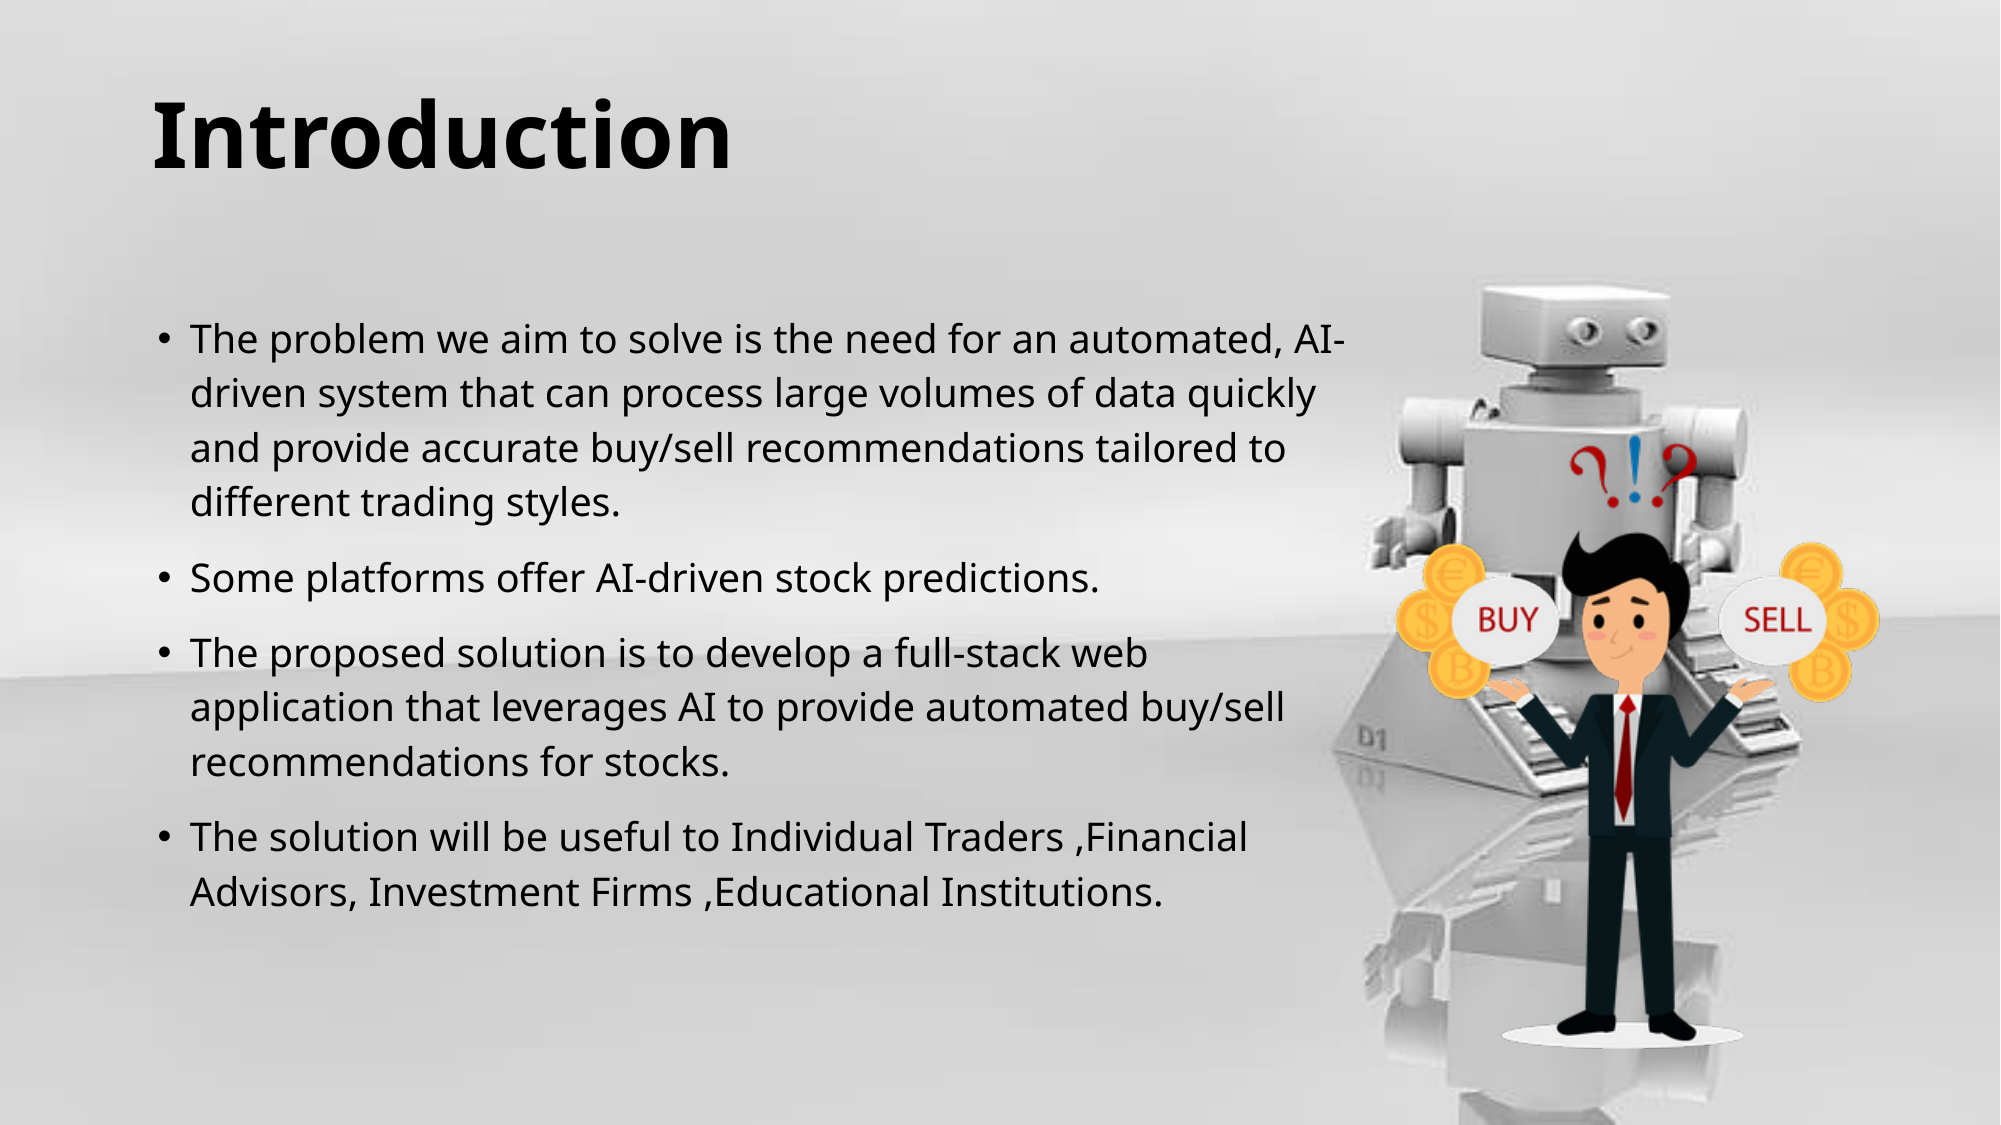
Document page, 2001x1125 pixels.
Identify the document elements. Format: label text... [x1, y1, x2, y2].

picture [0, 0, 2001, 1125]
title Introduction [137, 59, 1863, 278]
list The problem we aim to solve is the need for an automated, AI-driven system that can process large volumes of data quickly and provide accurate buy/sell recommendations tailored to different trading styles. Some platforms offer AI-driven stock predictions. The proposed solution is to develop a full-stack web application that leverages AI to provide automated buy/sell recommendations for stocks. The solution will be useful to Individual Traders ,Financial Advisors, Investment Firms ,Educational Institutions. [137, 299, 1377, 1014]
